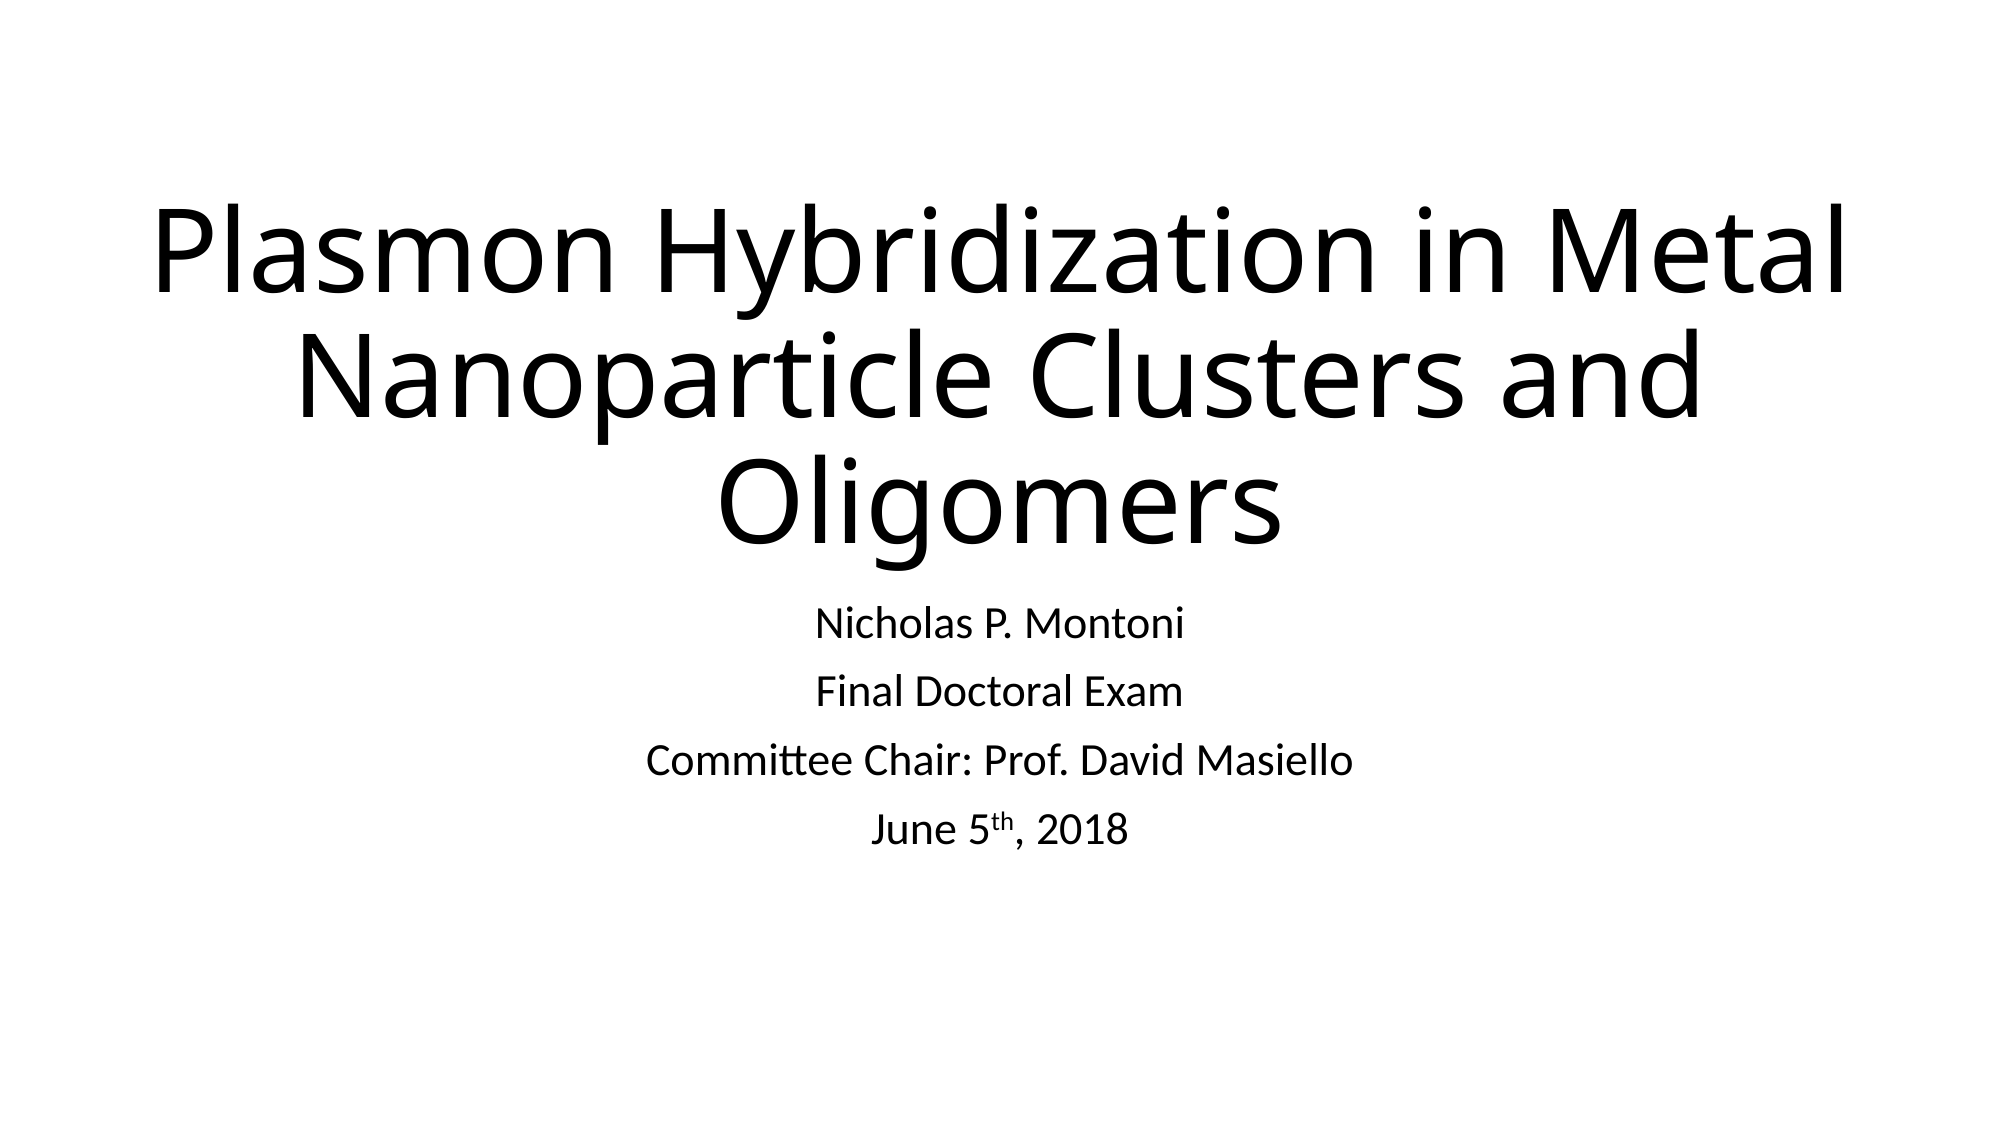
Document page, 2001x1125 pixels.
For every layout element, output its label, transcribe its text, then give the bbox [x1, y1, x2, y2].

title Plasmon Hybridization in Metal Nanoparticle Clusters and Oligomers [0, 184, 2000, 576]
subtitle Nicholas P. Montoni Final Doctoral Exam Committee Chair: Prof. David Masiello June 5th, 2018 [249, 590, 1750, 863]
